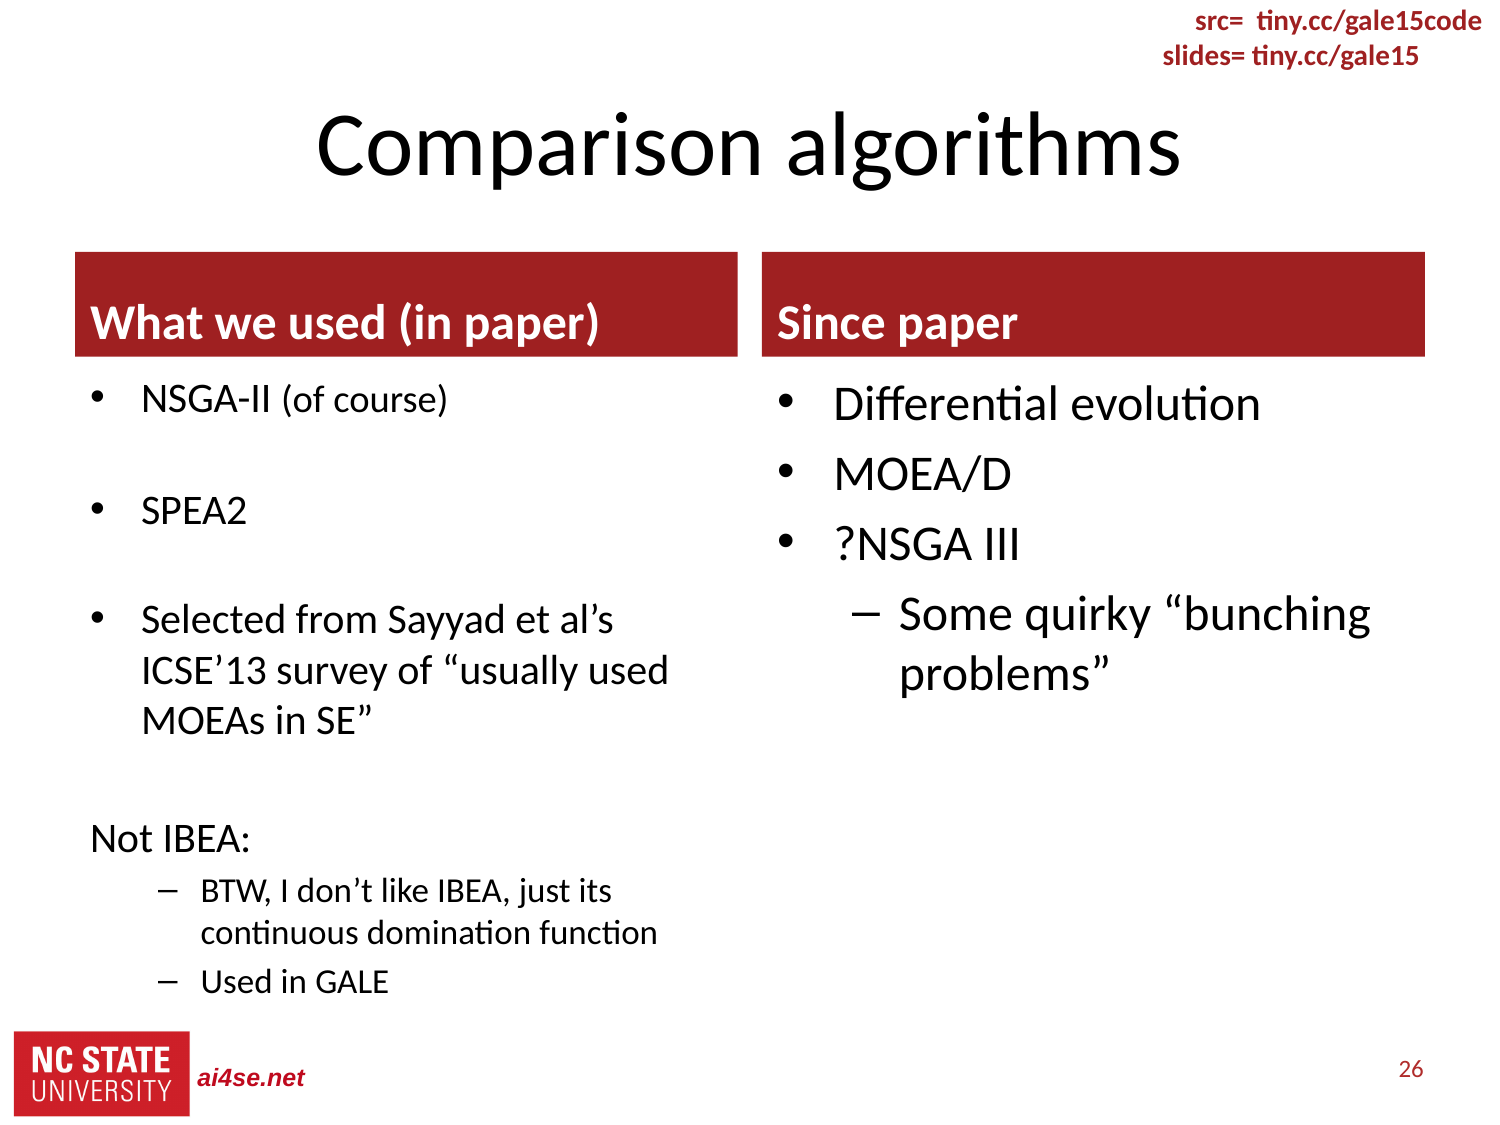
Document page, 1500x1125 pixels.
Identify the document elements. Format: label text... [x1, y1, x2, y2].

list Differential evolution MOEA/D ?NSGA III Some quirky “bunching problems” [761, 362, 1425, 1098]
title Comparison algorithms [75, 45, 1425, 233]
picture [13, 1030, 191, 1118]
list What we used (in paper) [73, 250, 740, 359]
list Since paper [760, 250, 1427, 359]
list NSGA-II (of course) SPEA2 Selected from Sayyad et al’s ICSE’13 survey of “usually used MOEAs in SE” Not IBEA: BTW, I don’t like IBEA, just its continuous domination function Used in GALE [75, 362, 738, 1011]
